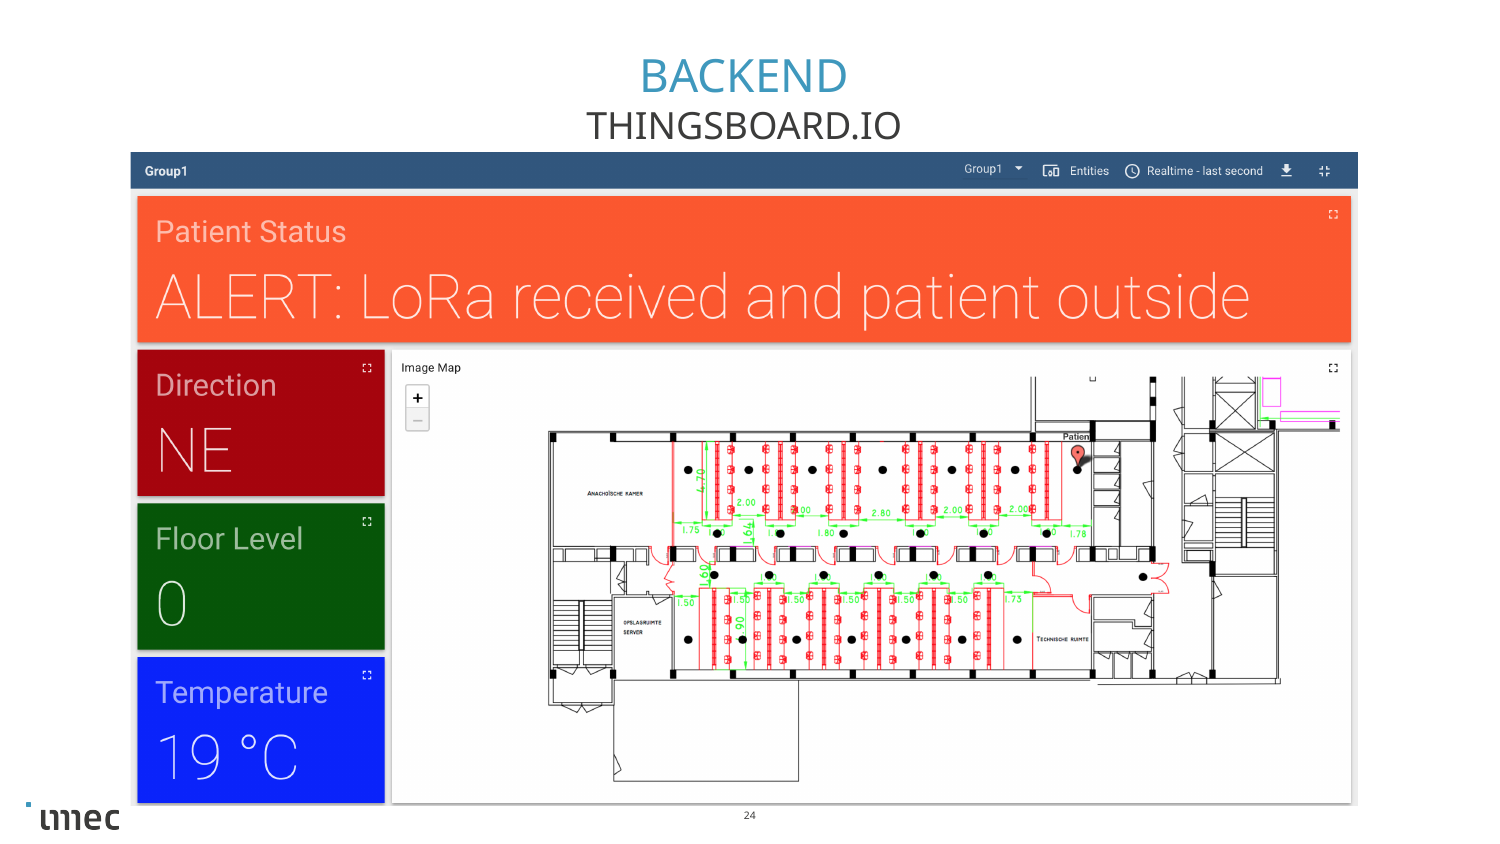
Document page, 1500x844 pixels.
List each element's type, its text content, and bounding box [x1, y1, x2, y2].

title Backend [26, 38, 1463, 94]
list Thingsboard.IO [26, 94, 1463, 156]
picture [130, 152, 1359, 806]
picture [26, 802, 119, 830]
slide_number 24 [679, 813, 821, 831]
